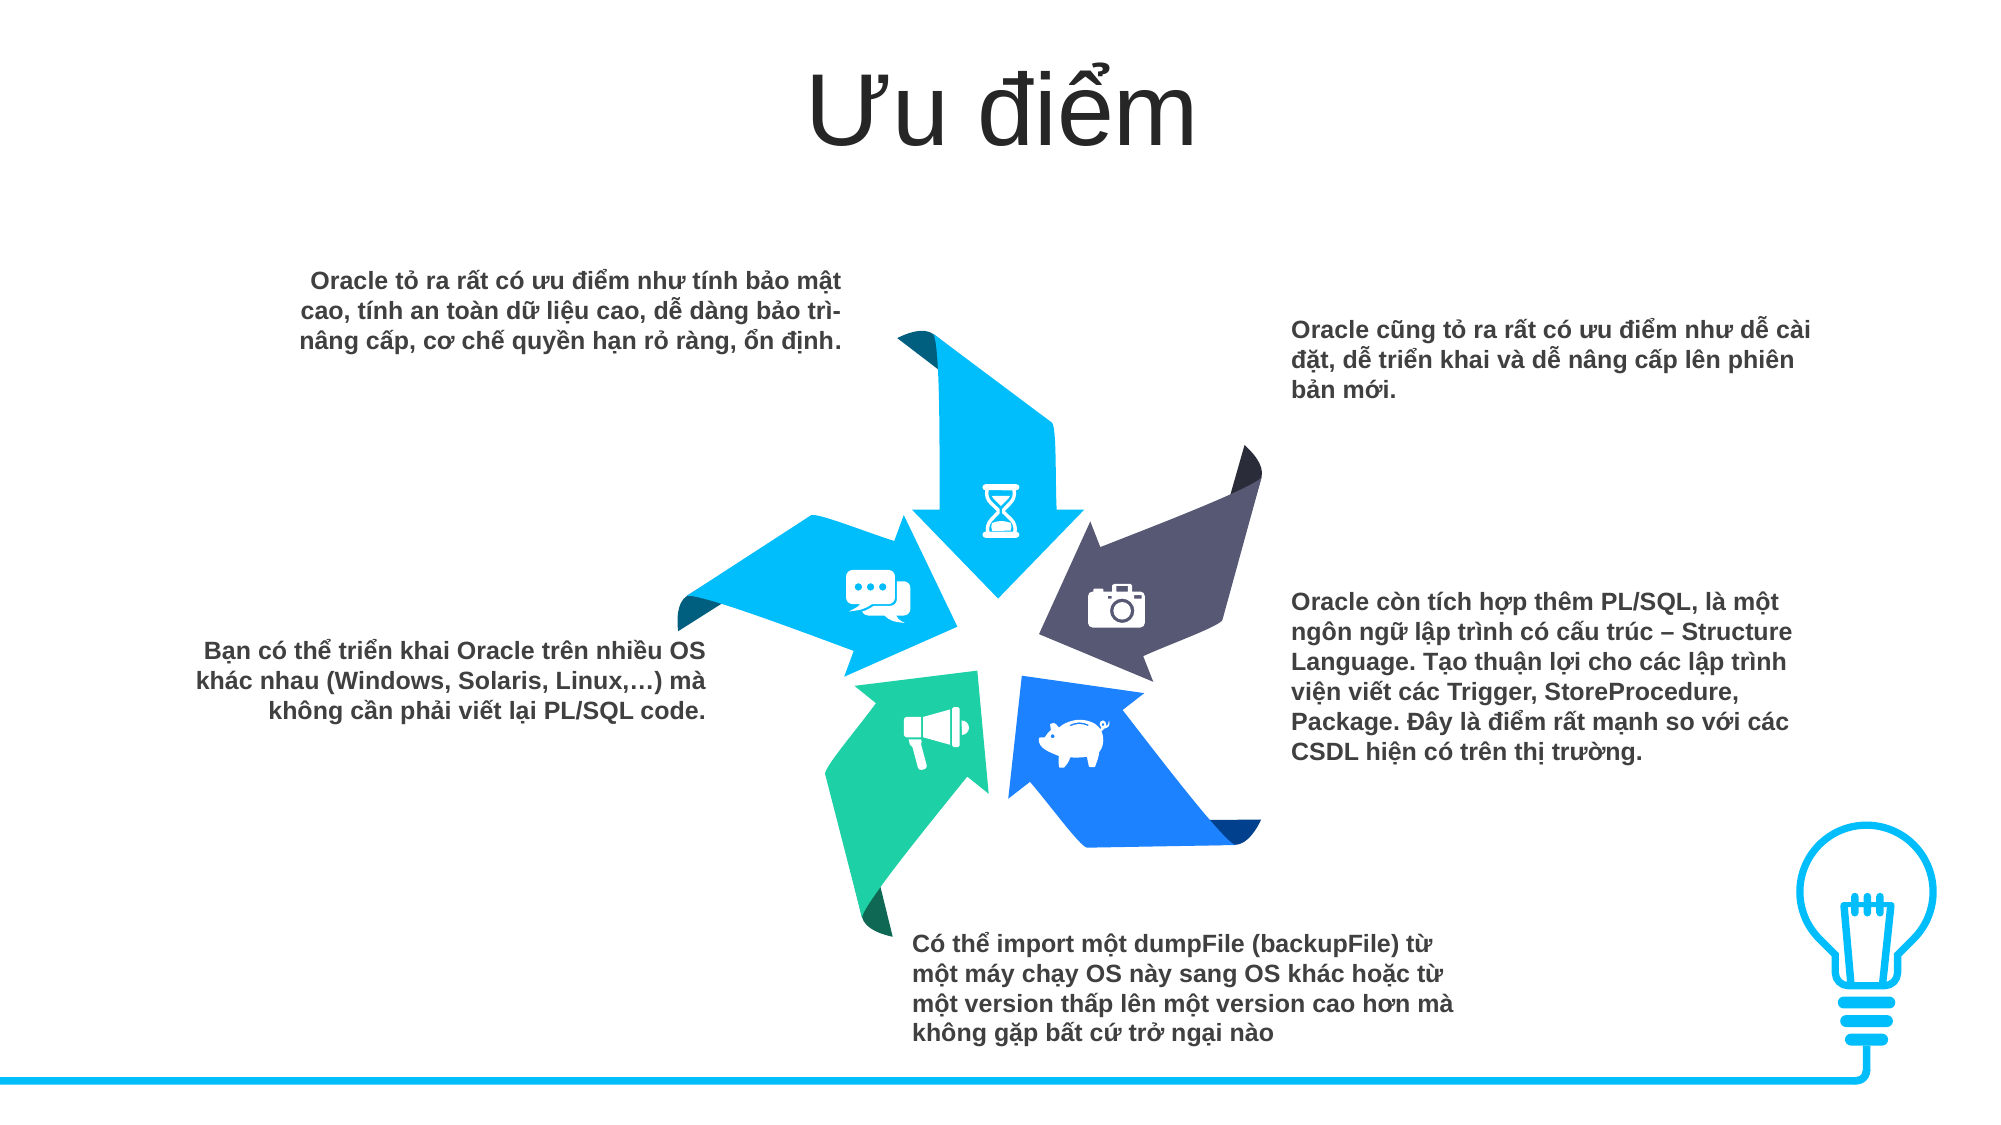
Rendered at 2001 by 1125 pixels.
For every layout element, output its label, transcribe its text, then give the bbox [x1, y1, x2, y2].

text_box Có thể import một dumpFile (backupFile) từ một máy chạy OS này sang OS khác hoặc từ một version thấp lên một version cao hơn mà không gặp bất cứ trở ngại nào [911, 919, 1477, 1055]
text_box Bạn có thể triển khai Oracle trên nhiều OS khác nhau (Windows, Solaris, Linux,…) mà không cần phải viết lại PL/SQL code. [149, 627, 695, 732]
list Ưu điểm [53, 55, 1952, 175]
text_box Oracle còn tích hợp thêm PL/SQL, là một ngôn ngữ lập trình có cấu trúc – Structure Language. Tạo thuận lợi cho các lập trình viện viết các Trigger, StoreProcedure, Package. Đây là điểm rất mạnh so với các CSDL hiện có trên thị trường. [1295, 578, 1857, 773]
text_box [695, 330, 1295, 914]
text_box Oracle cũng tỏ ra rất có ưu điểm như dễ cài đặt, dễ triển khai và dễ nâng cấp lên phiên bản mới. [1291, 305, 1857, 411]
text_box Oracle tỏ ra rất có ưu điểm như tính bảo mật cao, tính an toàn dữ liệu cao, dễ dàng bảo trì-nâng cấp, cơ chế quyền hạn rỏ ràng, ổn định. [284, 257, 857, 362]
